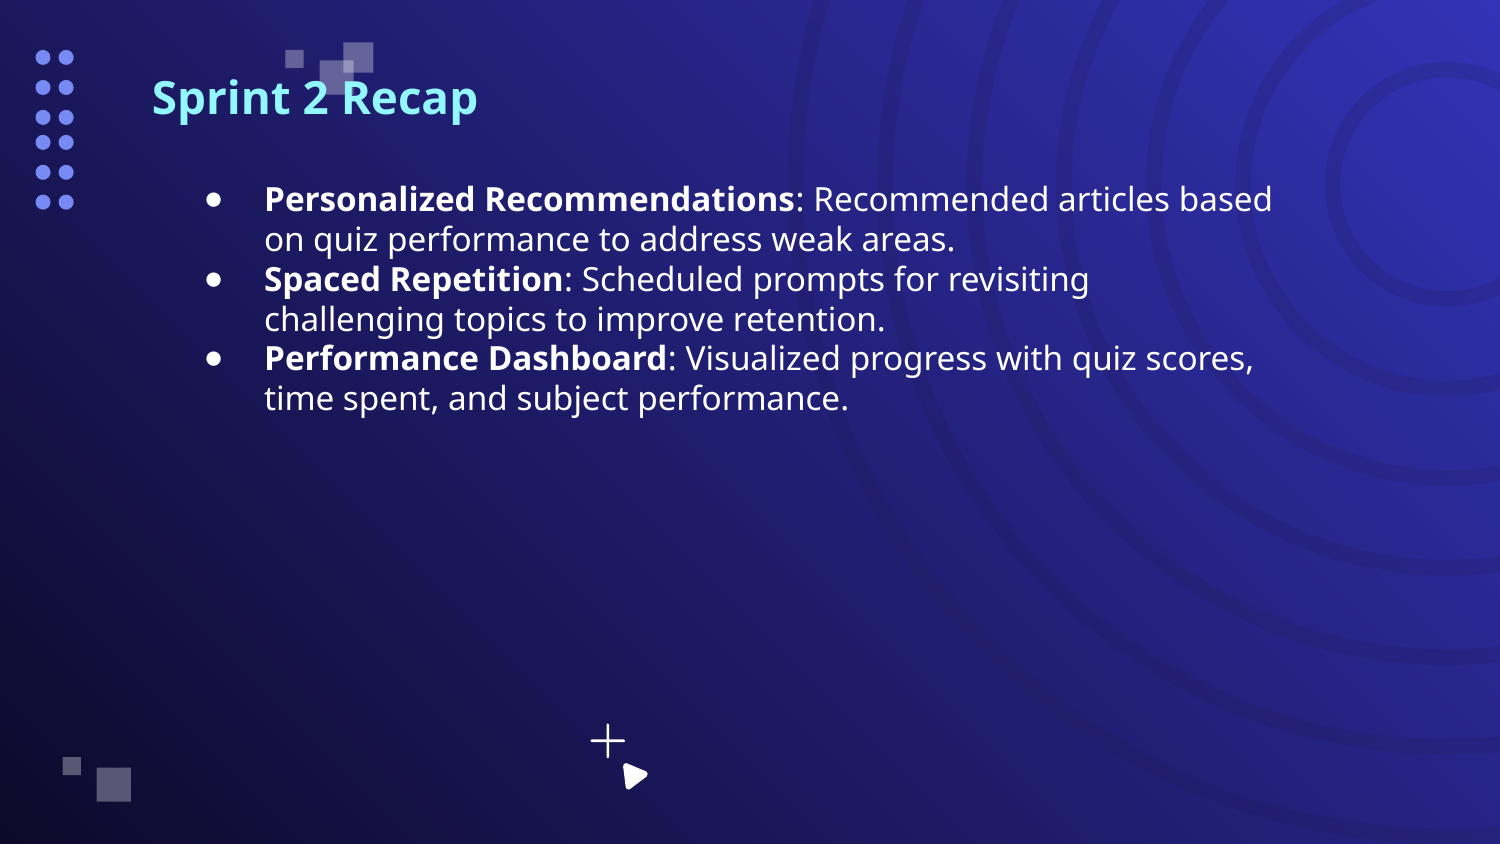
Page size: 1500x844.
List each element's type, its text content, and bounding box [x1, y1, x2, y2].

title Sprint 2 Recap [136, 61, 821, 131]
text_box Personalized Recommendations: Recommended articles based on quiz performance to address weak areas. Spaced Repetition: Scheduled prompts for revisiting challenging topics to improve retention. Performance Dashboard: Visualized progress with quiz scores, time spent, and subject performance. [174, 162, 1296, 723]
